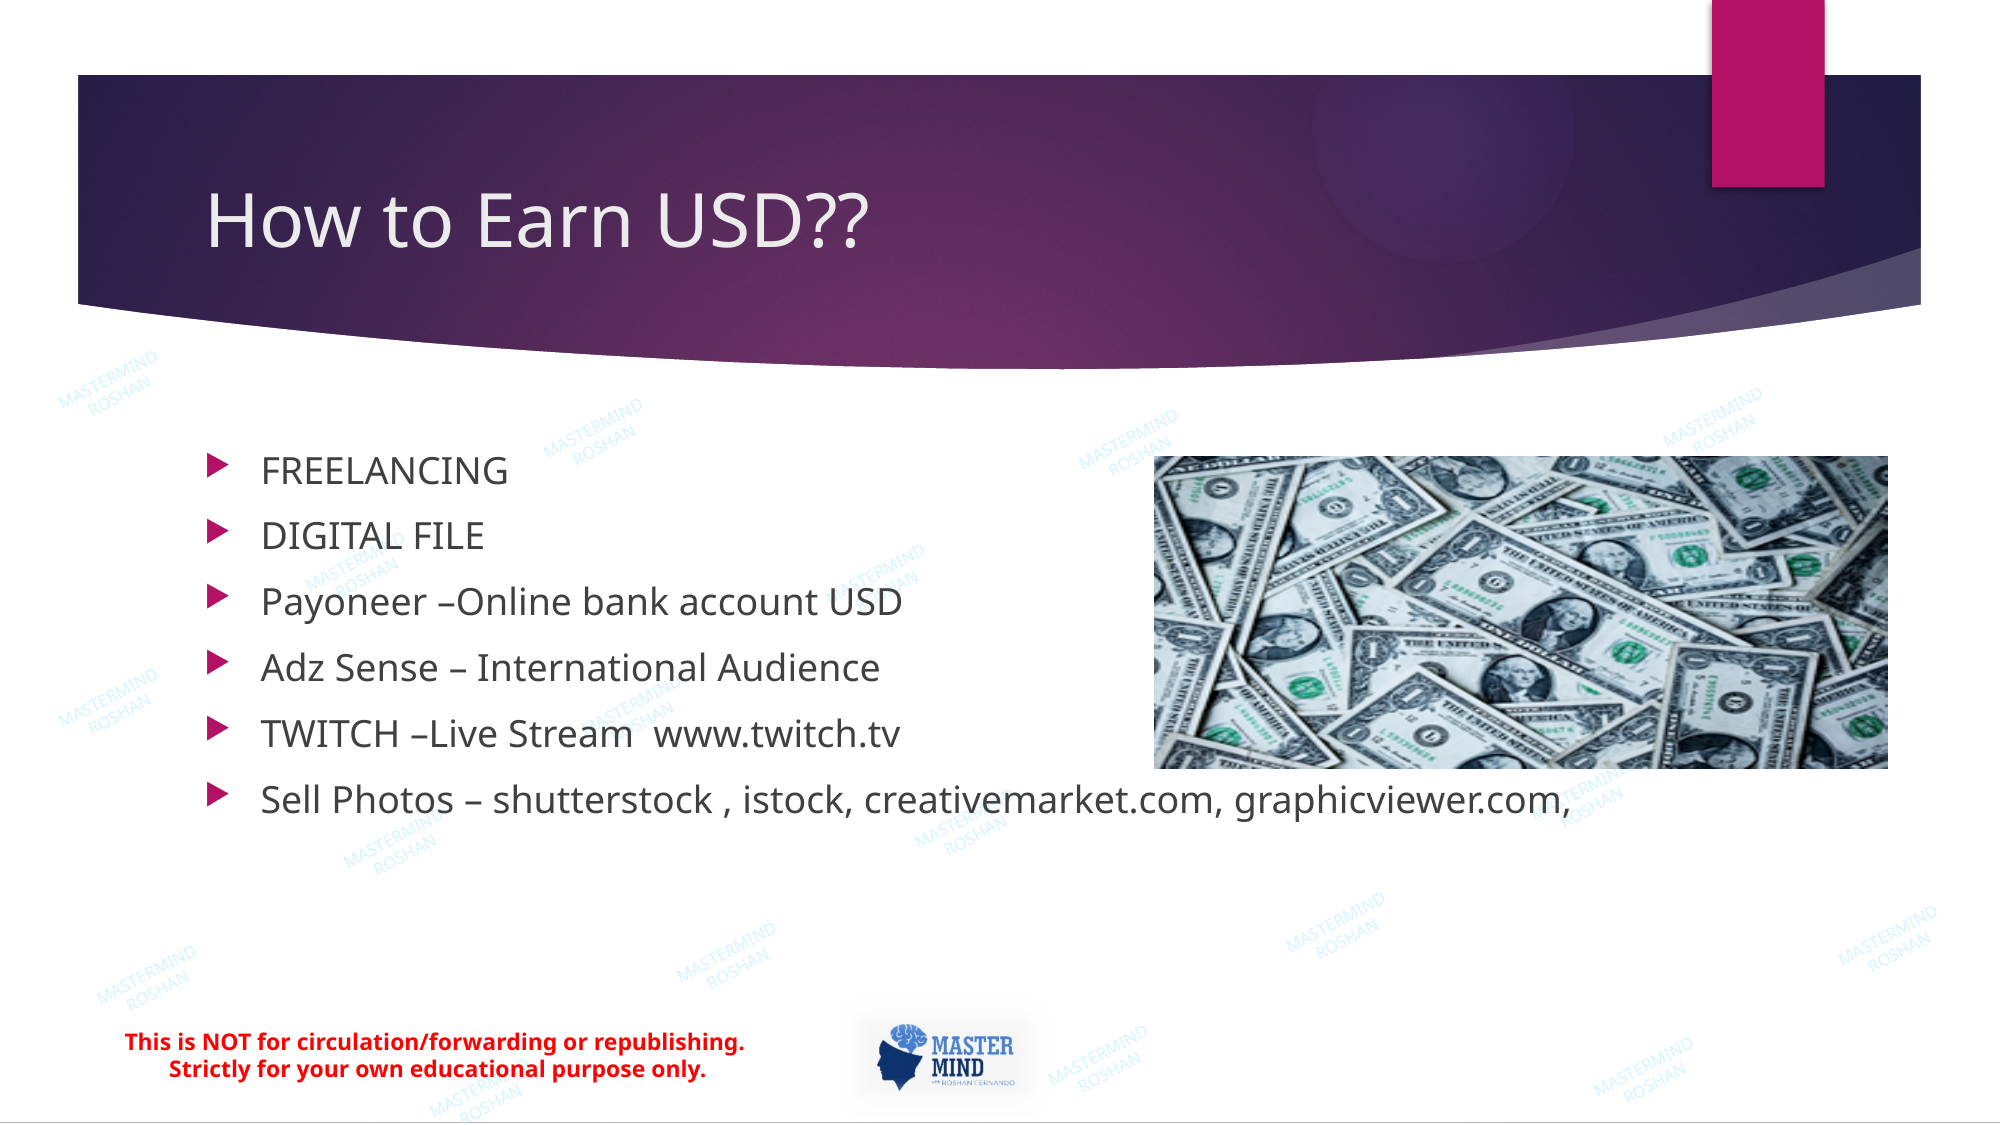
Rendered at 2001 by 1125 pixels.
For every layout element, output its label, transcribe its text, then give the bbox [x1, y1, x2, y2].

list FREELANCING DIGITAL FILE Payoneer –Online bank account USD Adz Sense – International Audience TWITCH –Live Stream www.twitch.tv Sell Photos – shutterstock , istock, creativemarket.com, graphicviewer.com, [189, 439, 1638, 1000]
picture [1154, 456, 1889, 769]
picture [871, 1030, 1018, 1084]
title How to Earn USD?? [189, 159, 1627, 276]
